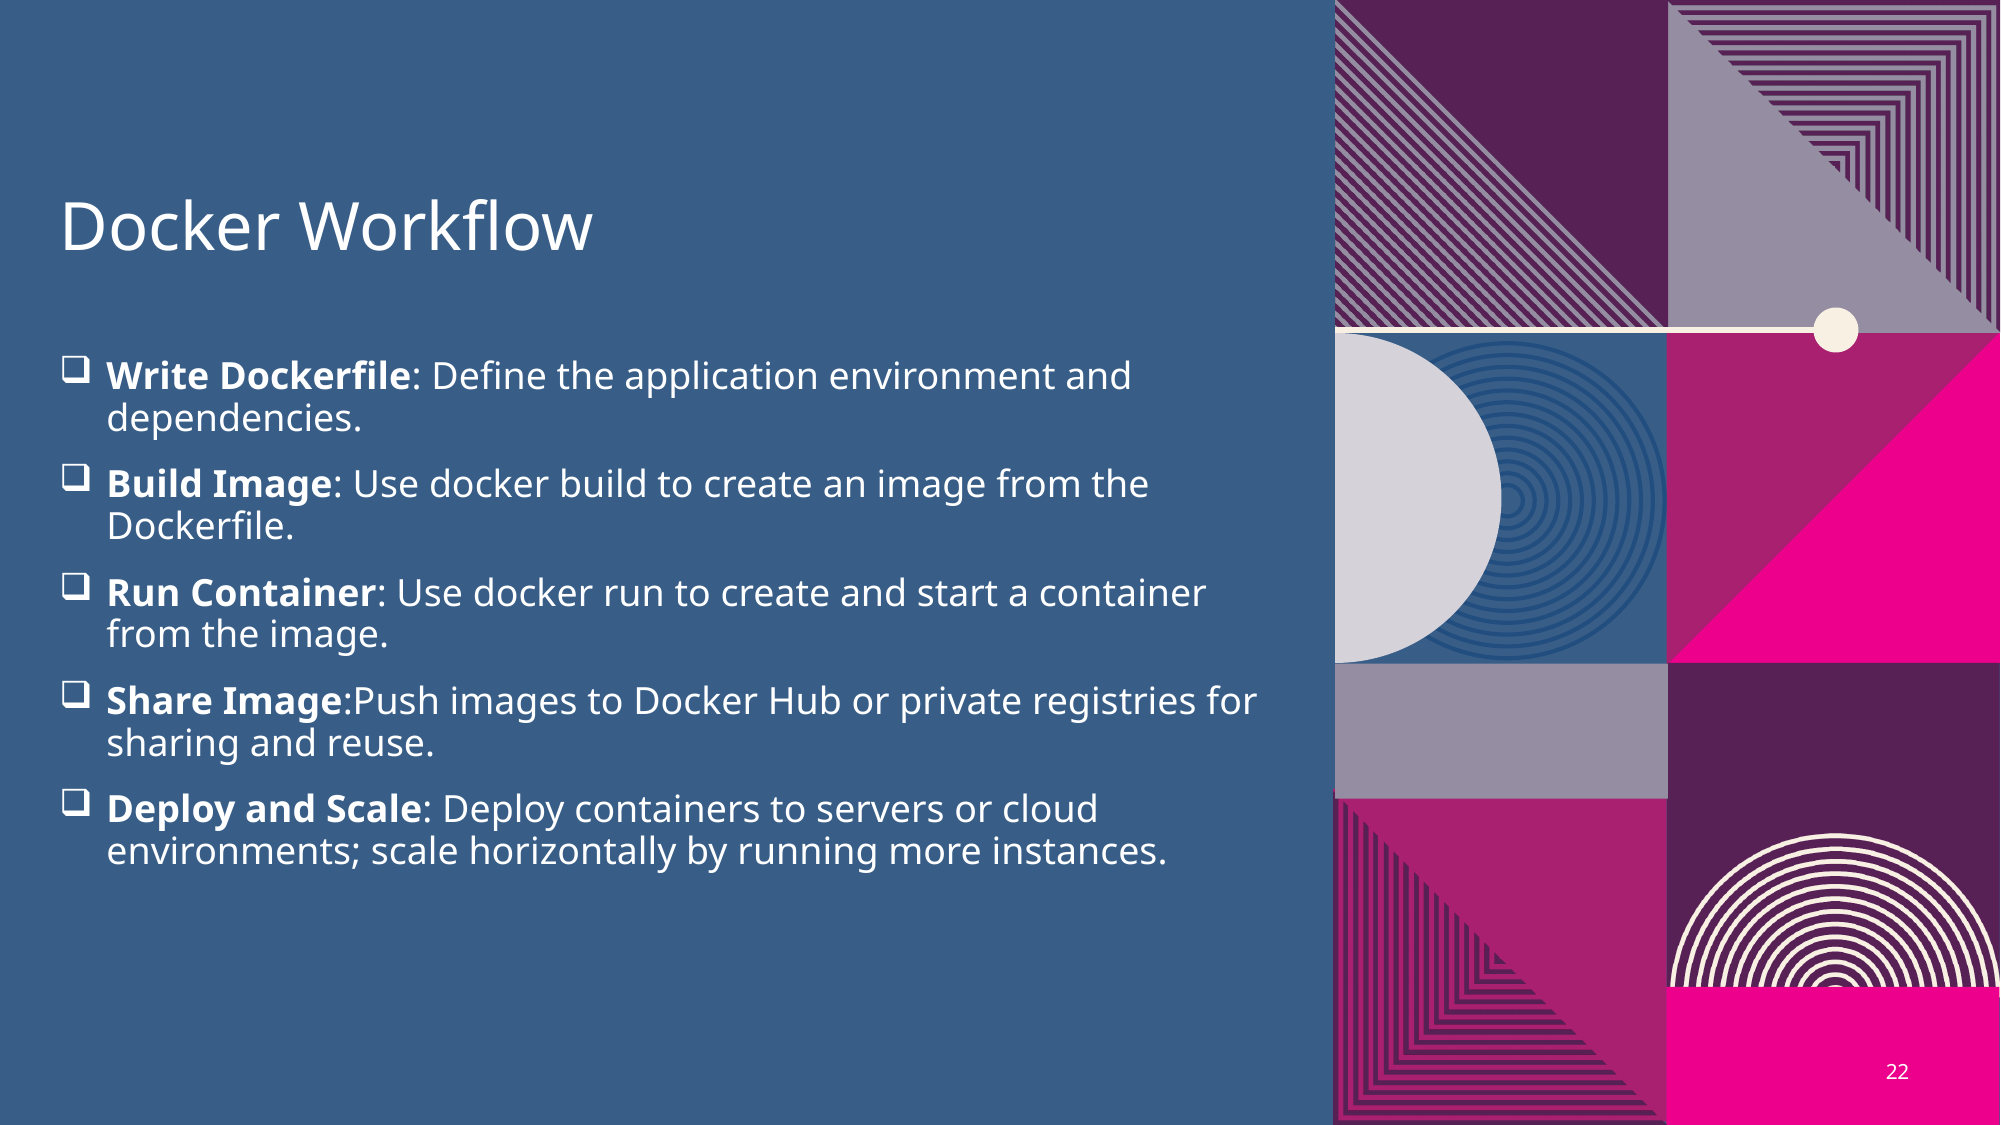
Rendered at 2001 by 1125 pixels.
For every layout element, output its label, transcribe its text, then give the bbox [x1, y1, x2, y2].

picture [1669, 833, 2001, 998]
list Docker Workflow Write Dockerfile: Define the application environment and dependencies. Build Image: Use docker build to create an image from the Dockerfile. Run Container: Use docker run to create and start a container from the image. Share Image:Push images to Docker Hub or private registries for sharing and reuse. Deploy and Scale: Deploy containers to servers or cloud environments; scale horizontally by running more instances. [44, 214, 1292, 1112]
picture [1333, 791, 1667, 1125]
slide_number 22 [1849, 1042, 1925, 1103]
picture [1335, 0, 2001, 333]
